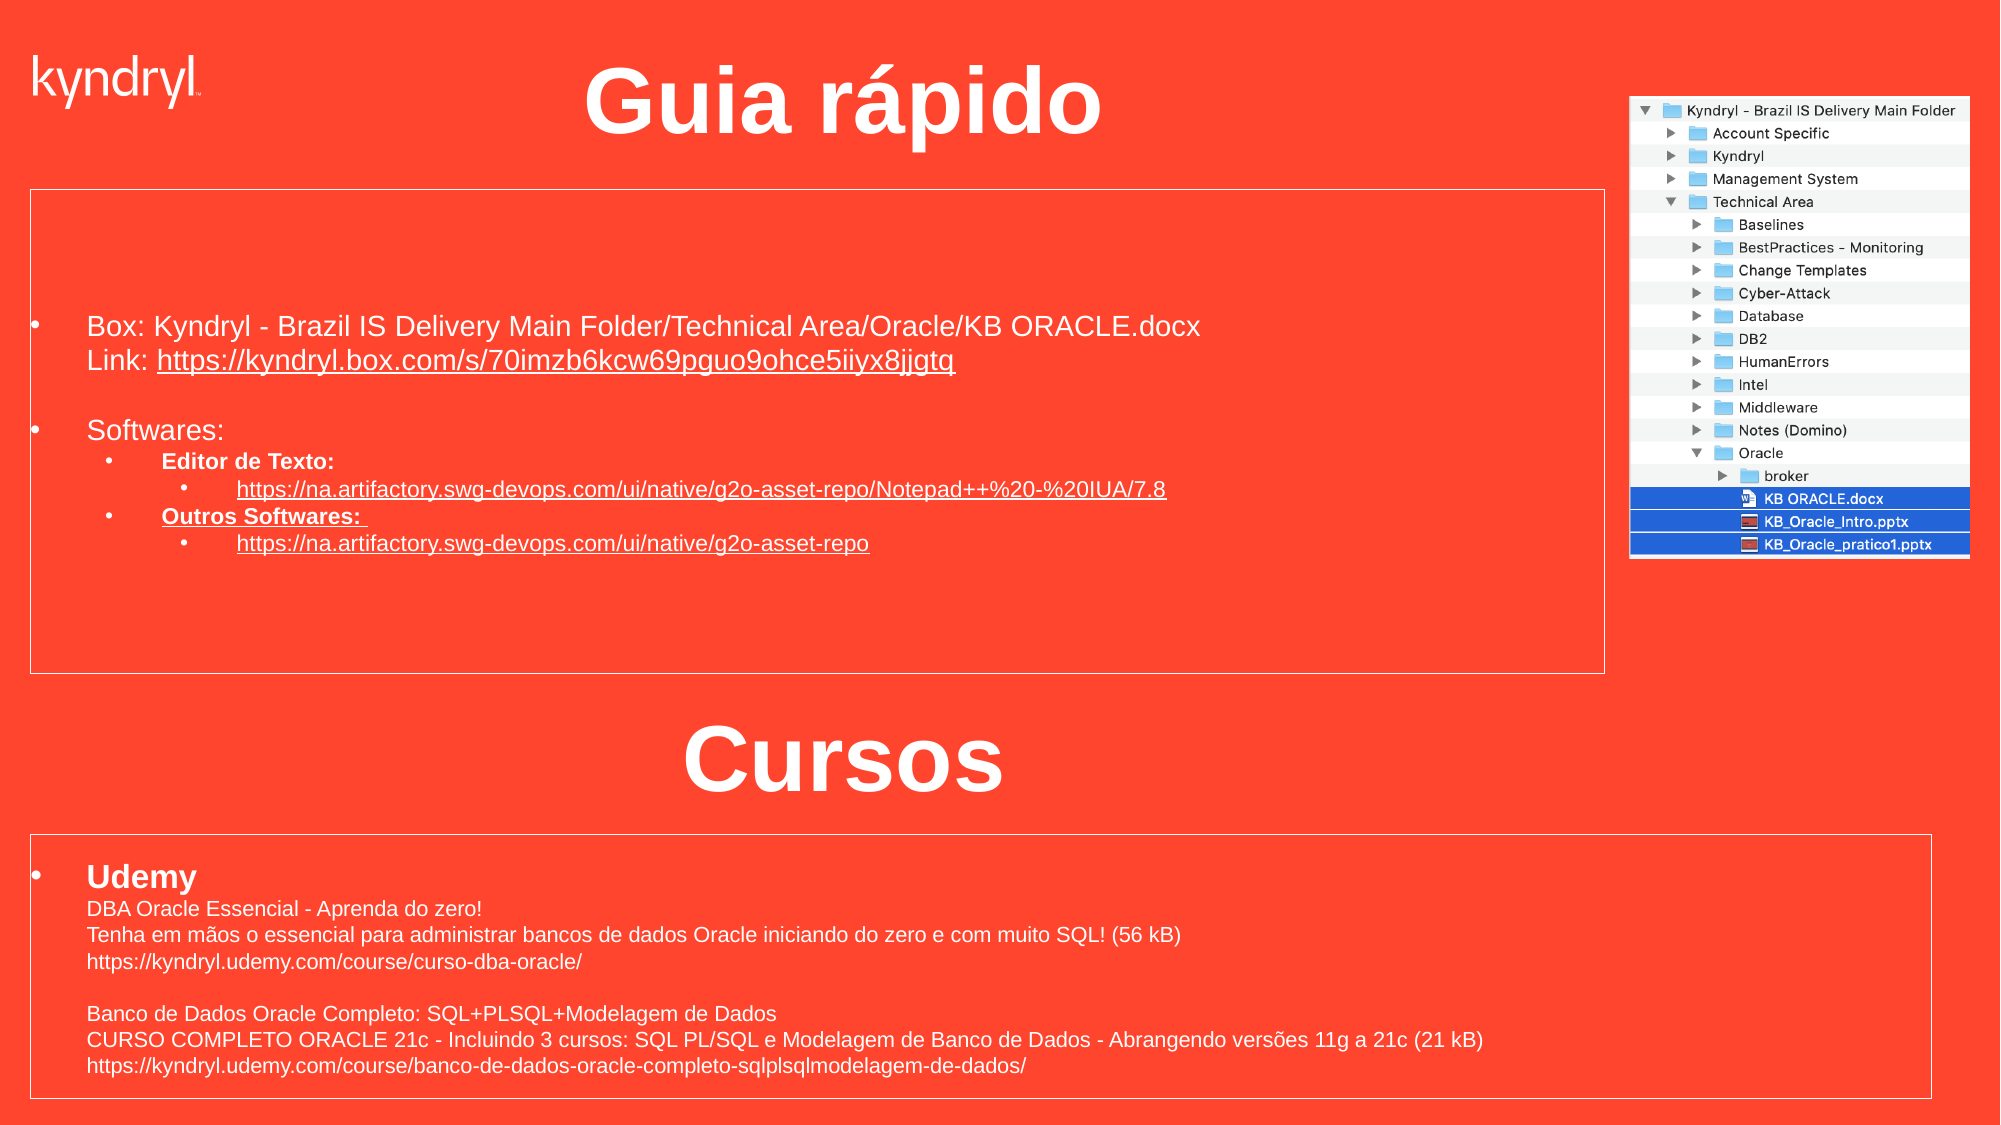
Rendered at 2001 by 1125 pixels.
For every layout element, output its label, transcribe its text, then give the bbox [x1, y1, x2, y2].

title Udemy DBA Oracle Essencial - Aprenda do zero! Tenha em mãos o essencial para administrar bancos de dados Oracle iniciando do zero e com muito SQL! (56 kB) https://kyndryl.udemy.com/course/curso-dba-oracle/ Banco de Dados Oracle Completo: SQL+PLSQL+Modelagem de Dados CURSO COMPLETO ORACLE 21c - Incluindo 3 cursos: SQL PL/SQL e Modelagem de Banco de Dados - Abrangendo versões 11g a 21c (21 kB) https://kyndryl.udemy.com/course/banco-de-dados-oracle-completo-sqlplsqlmodelagem-de-dados/ [30, 834, 1932, 1099]
text_box Box: Kyndryl - Brazil IS Delivery Main Folder/Technical Area/Oracle/KB ORACLE.docx Link: https://kyndryl.box.com/s/70imzb6kcw69pguo9ohce5iiyx8jjgtq Softwares: Editor de Texto: https://na.artifactory.swg-devops.com/ui/native/g2o-asset-repo/Notepad++%20-%20IUA/7.8 Outros Softwares: https://na.artifactory.swg-devops.com/ui/native/g2o-asset-repo [30, 189, 1605, 674]
text_box Cursos [373, 673, 1315, 811]
text_box Guia rápido [373, 26, 1315, 153]
picture [33, 55, 201, 109]
picture [1629, 96, 1970, 559]
